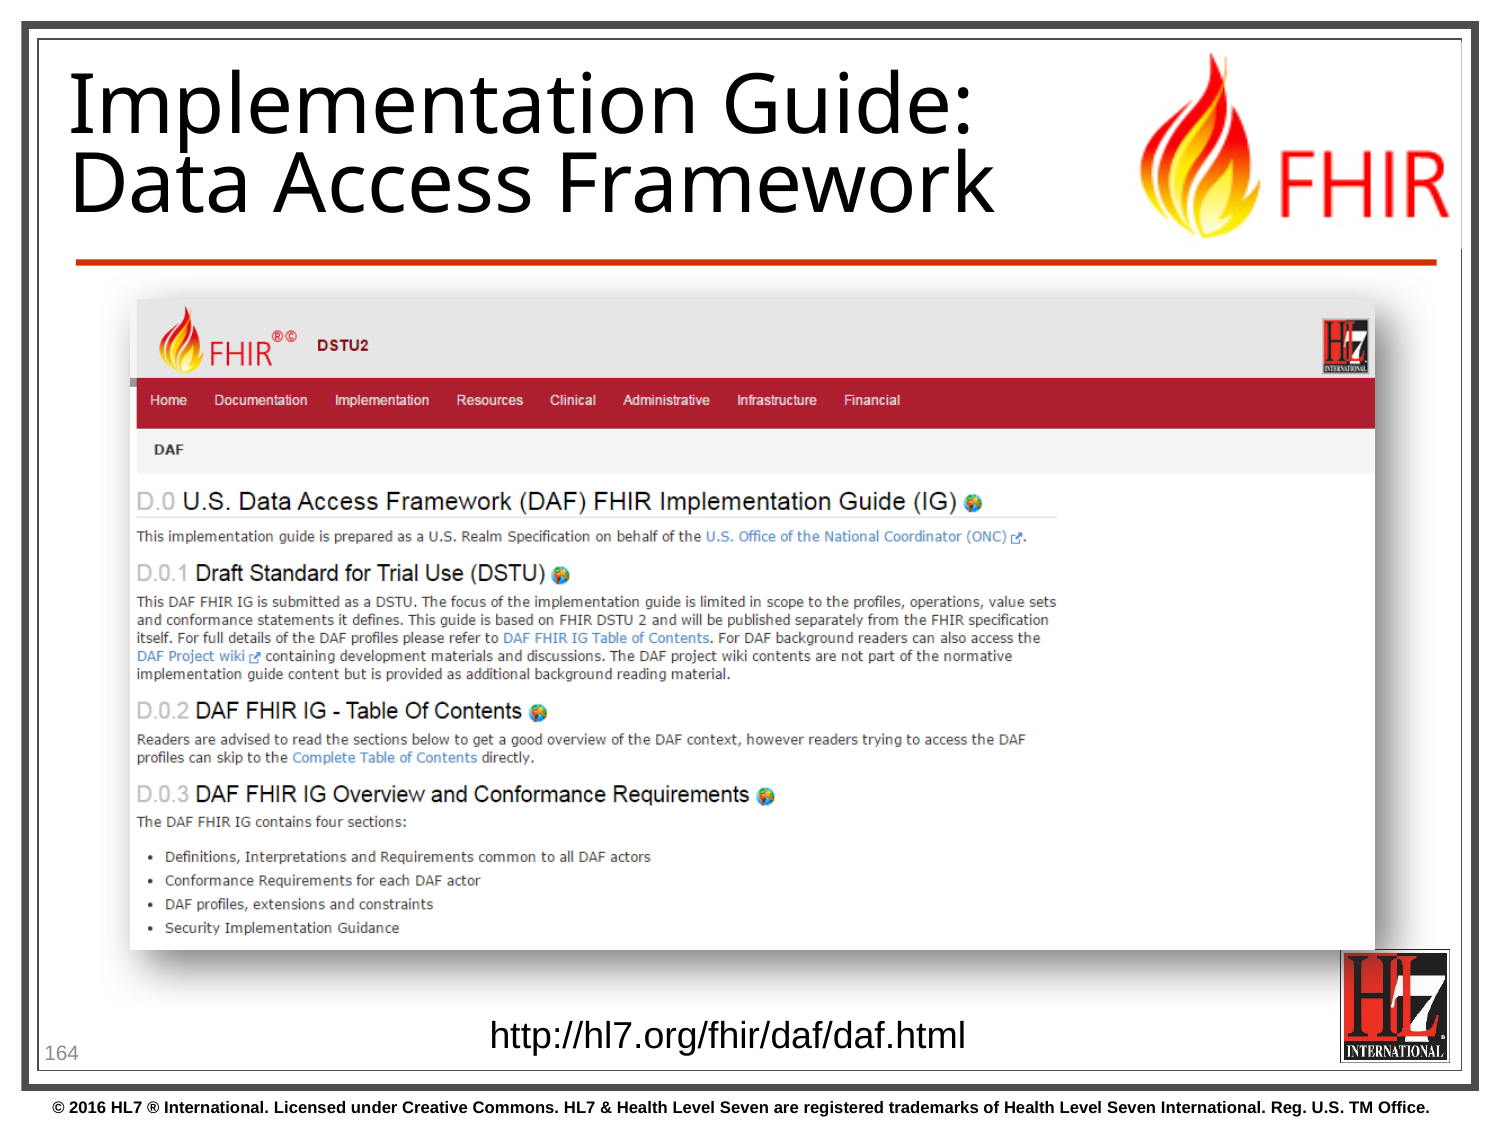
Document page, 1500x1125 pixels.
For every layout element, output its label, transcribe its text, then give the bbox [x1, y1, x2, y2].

title Implementation Guide: Data Access Framework [53, 54, 1128, 244]
text_box http://hl7.org/fhir/daf/daf.html [474, 1003, 1000, 1064]
slide_number 164 [29, 1034, 148, 1071]
picture [1340, 949, 1450, 1063]
picture [129, 299, 1376, 951]
picture [1128, 42, 1462, 249]
